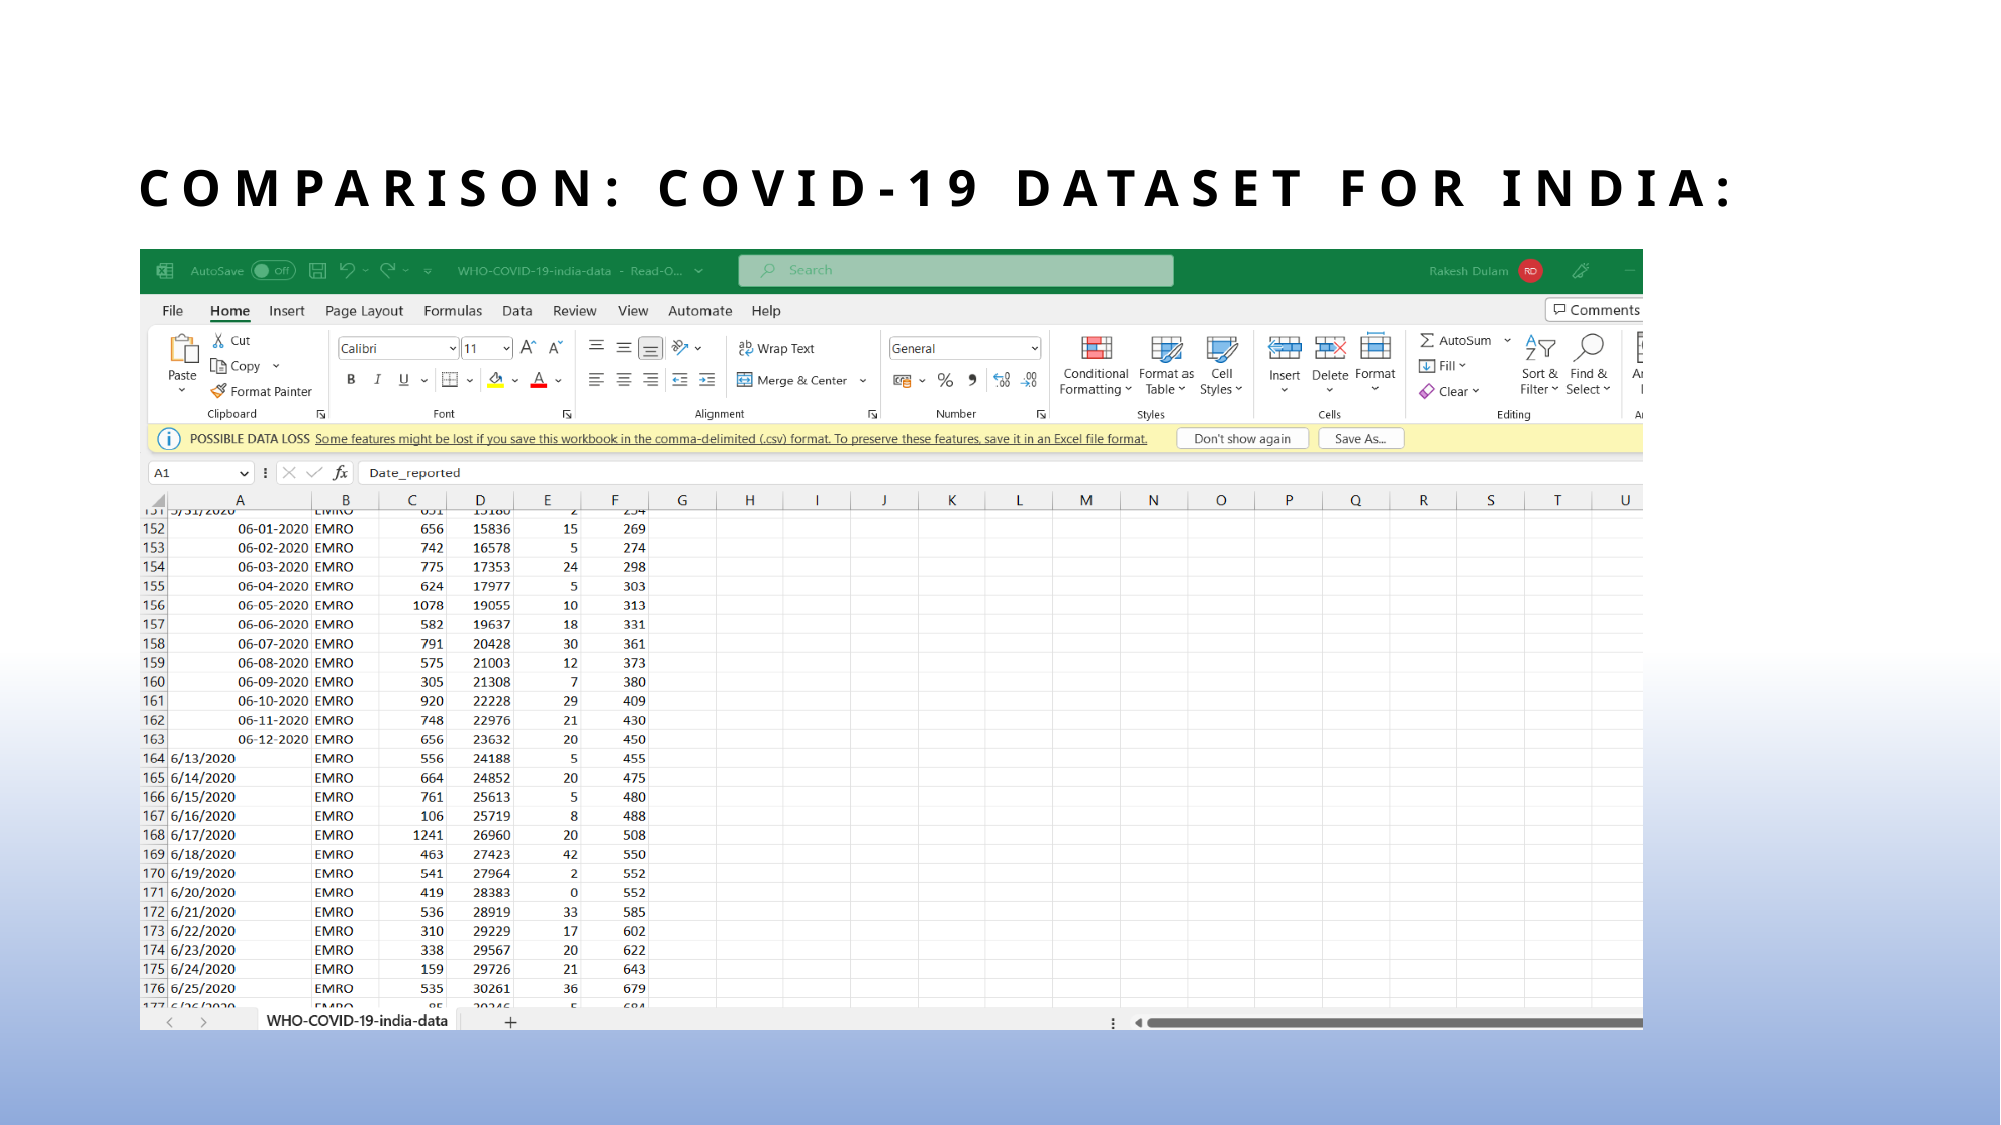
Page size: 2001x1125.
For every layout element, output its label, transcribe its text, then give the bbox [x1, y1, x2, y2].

picture [139, 248, 1643, 1030]
title COMPARISON: COVID-19 Dataset FOR INDIA: [123, 95, 1844, 284]
